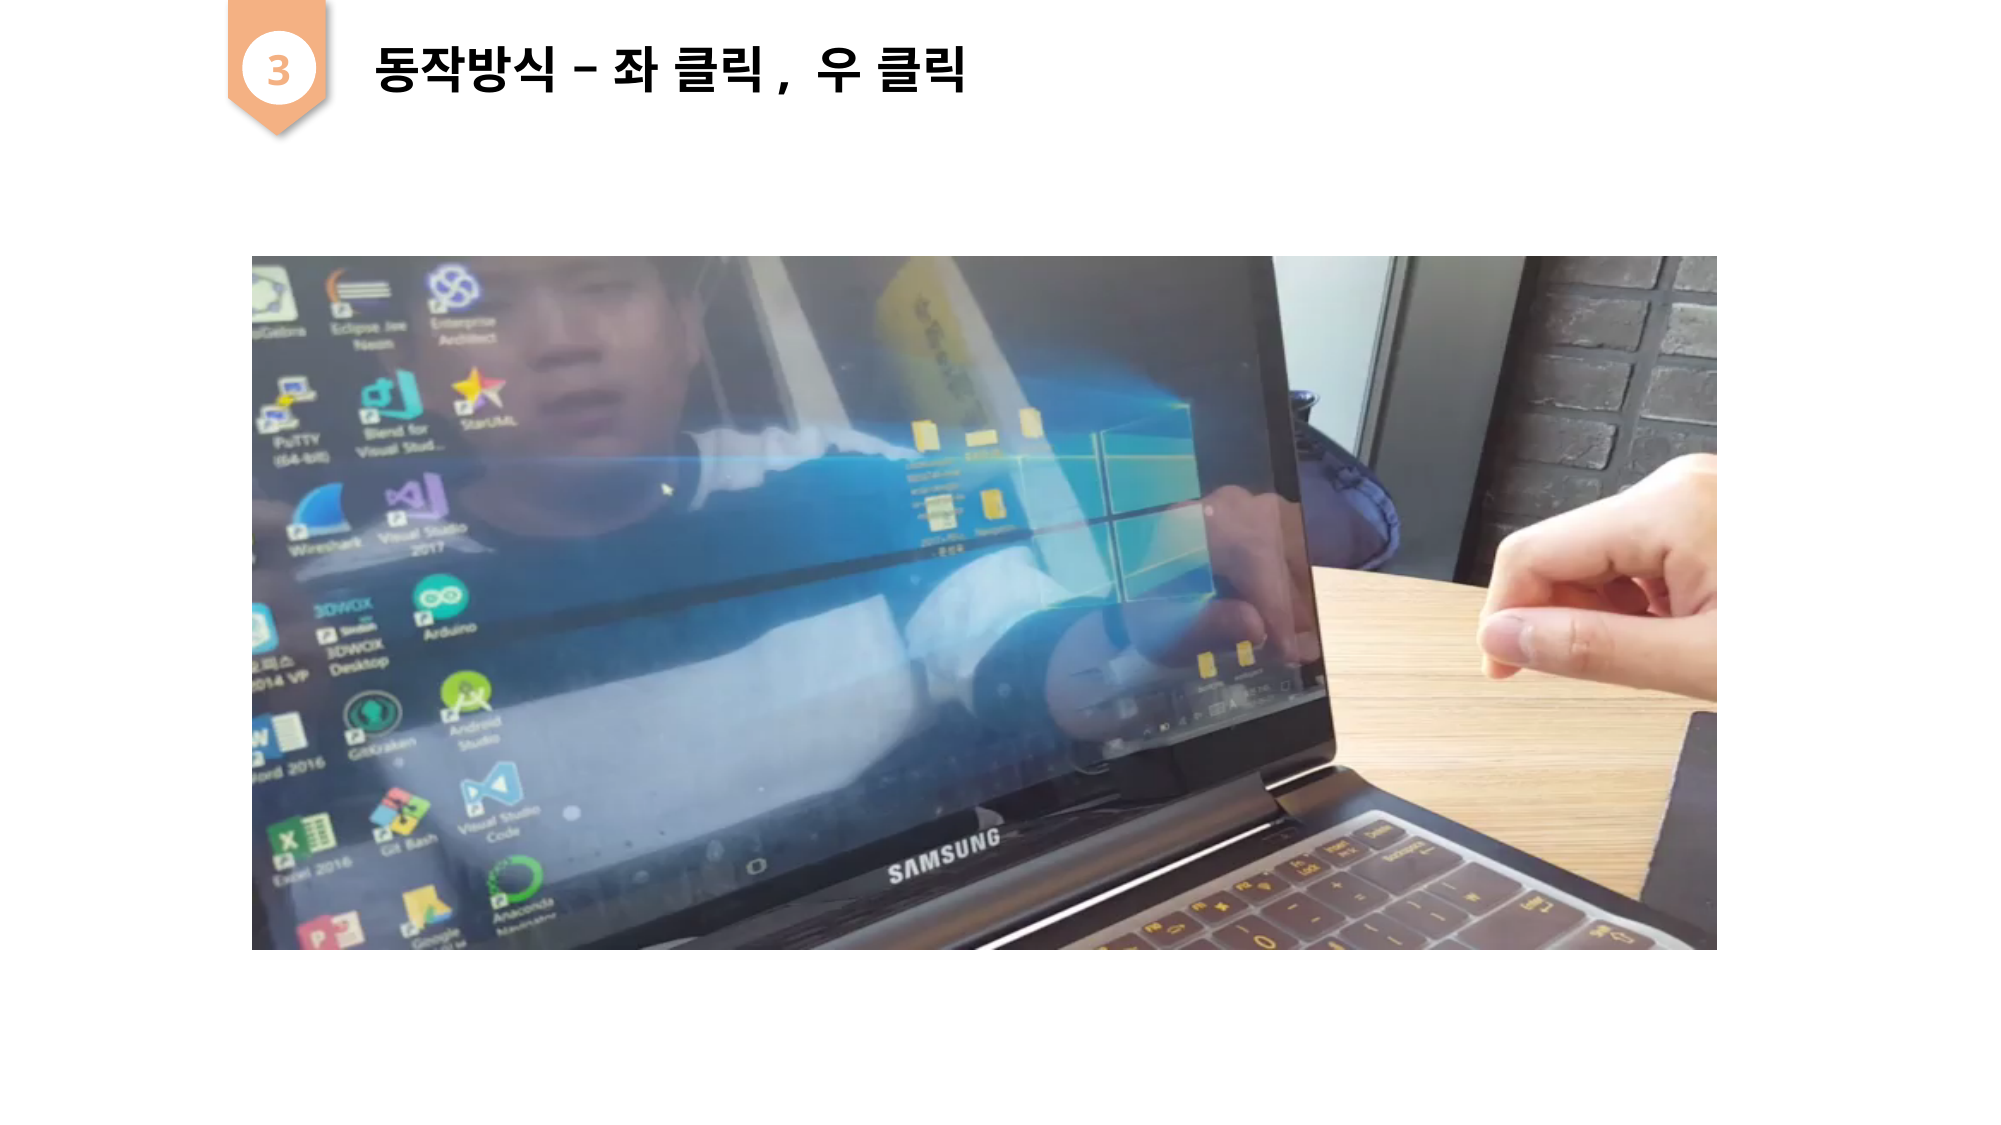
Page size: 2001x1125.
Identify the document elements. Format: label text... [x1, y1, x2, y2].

text_box 3 [252, 36, 306, 101]
text_box [306, 40, 318, 95]
text_box [241, 41, 252, 95]
text_box [260, 101, 298, 106]
text_box [258, 29, 300, 36]
text_box 동작방식 – 좌 클릭, 우 클릭 [359, 30, 984, 106]
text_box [251, 256, 1718, 950]
text_box [227, 0, 327, 137]
